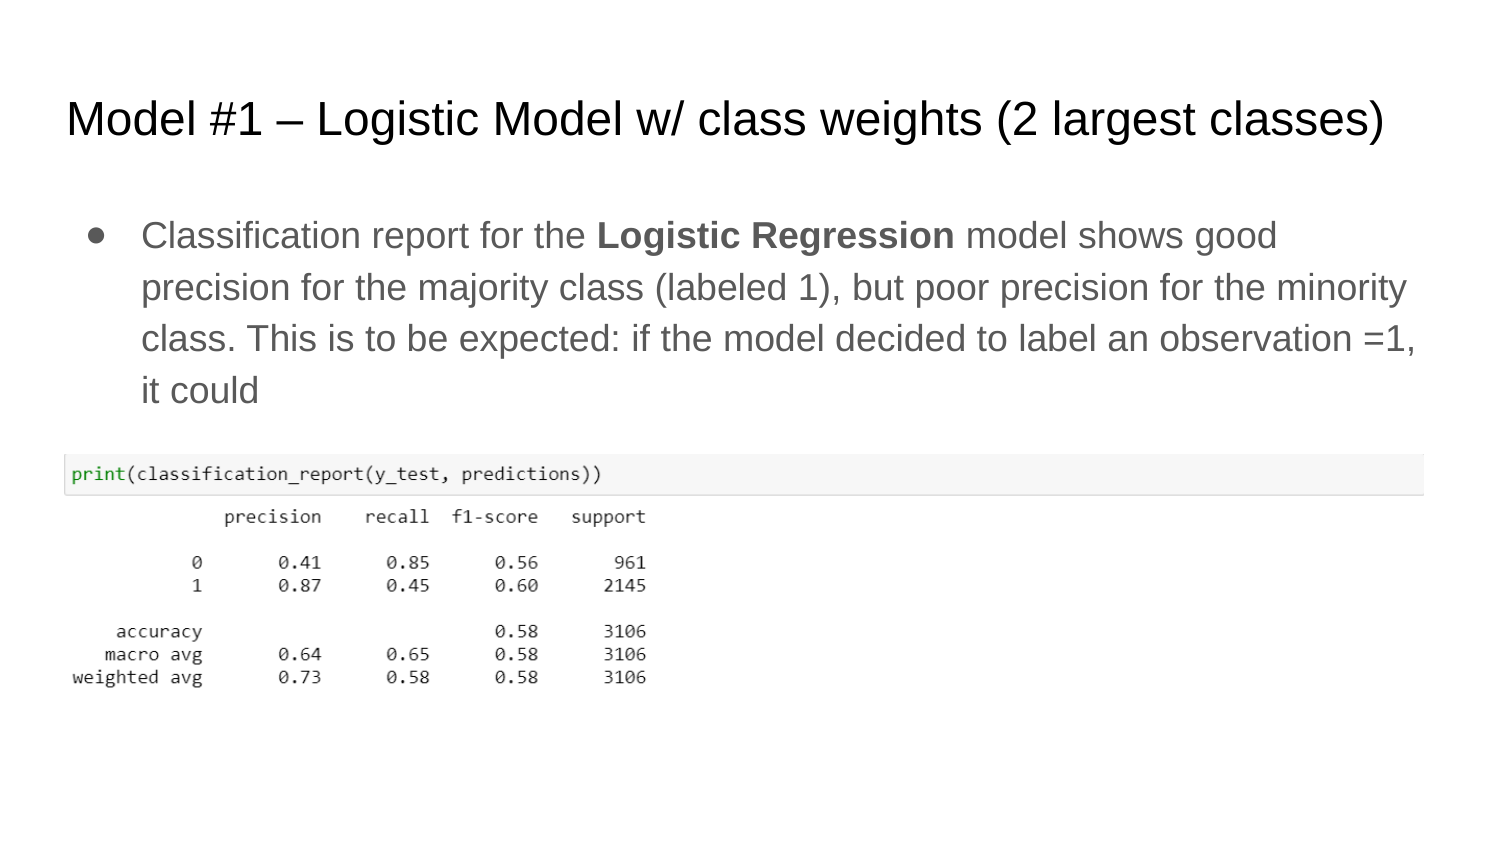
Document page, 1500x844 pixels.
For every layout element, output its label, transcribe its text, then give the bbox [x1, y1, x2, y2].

title Model #1 – Logistic Model w/ class weights (2 largest classes) [51, 72, 1449, 167]
picture [59, 453, 1424, 727]
list Classification report for the Logistic Regression model shows good precision for the majority class (labeled 1), but poor precision for the minority class. This is to be expected: if the model decided to label an observation =1, it could [51, 189, 1449, 750]
